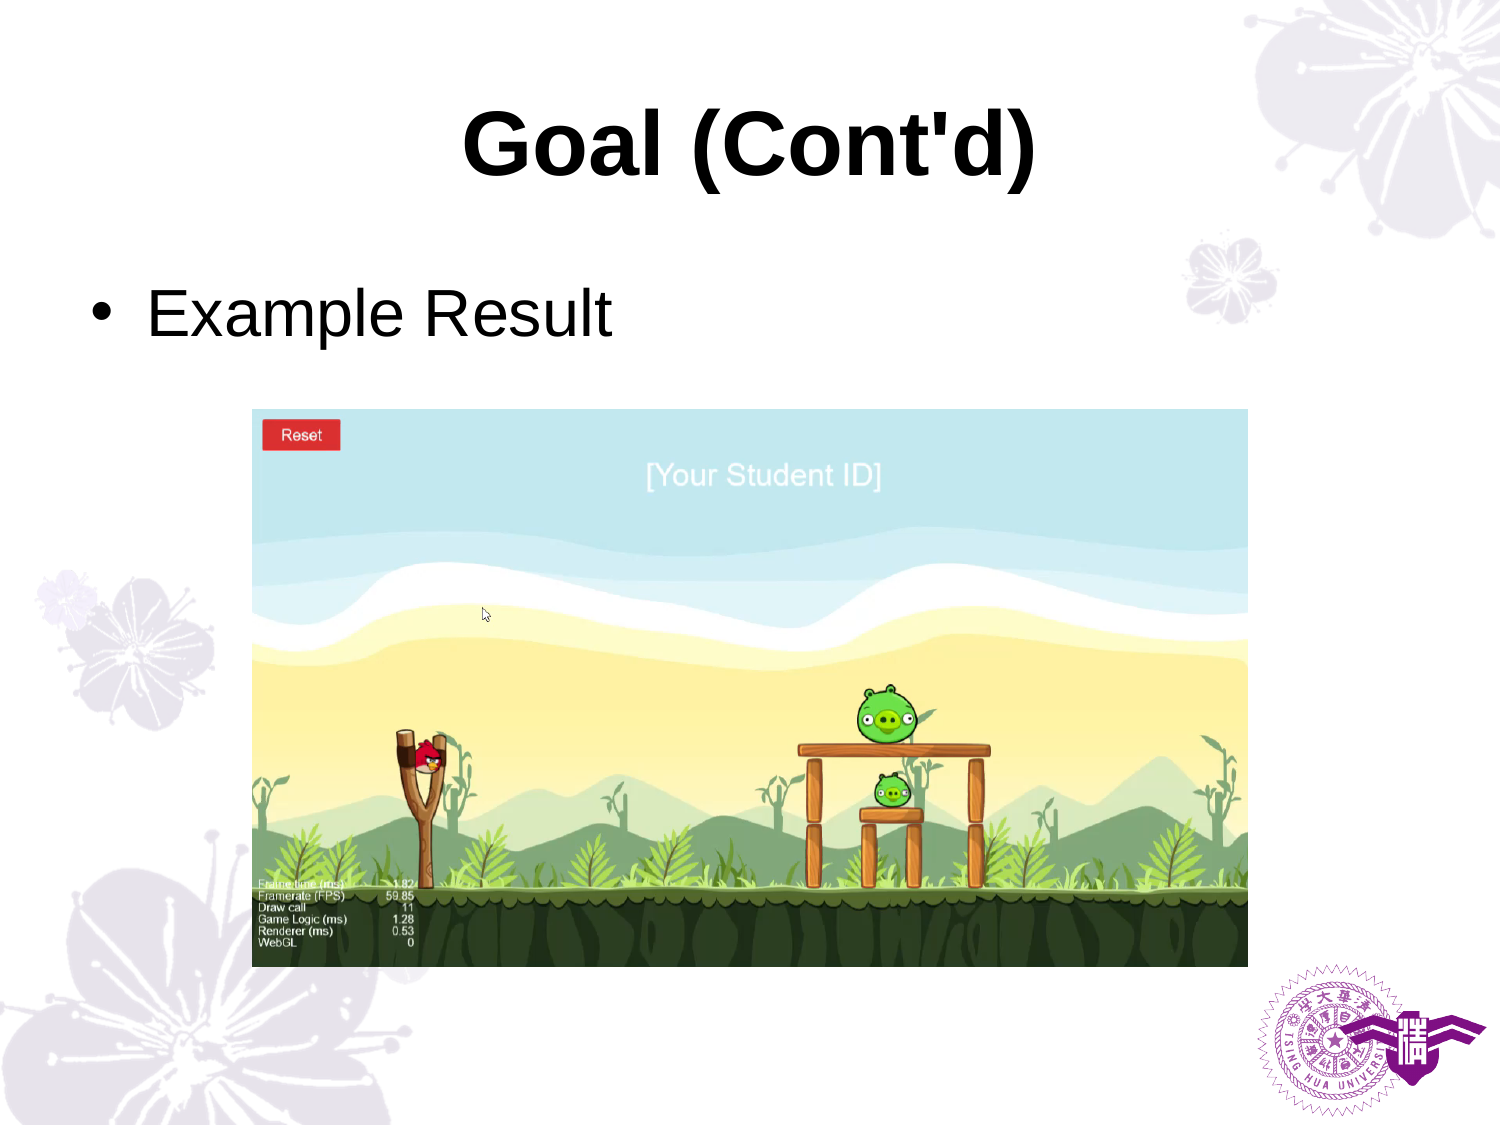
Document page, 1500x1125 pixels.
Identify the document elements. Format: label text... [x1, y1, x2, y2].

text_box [251, 408, 1249, 969]
title Goal (Cont'd) [75, 45, 1425, 233]
list Example Result [75, 262, 1425, 1005]
picture [0, 0, 1500, 1125]
